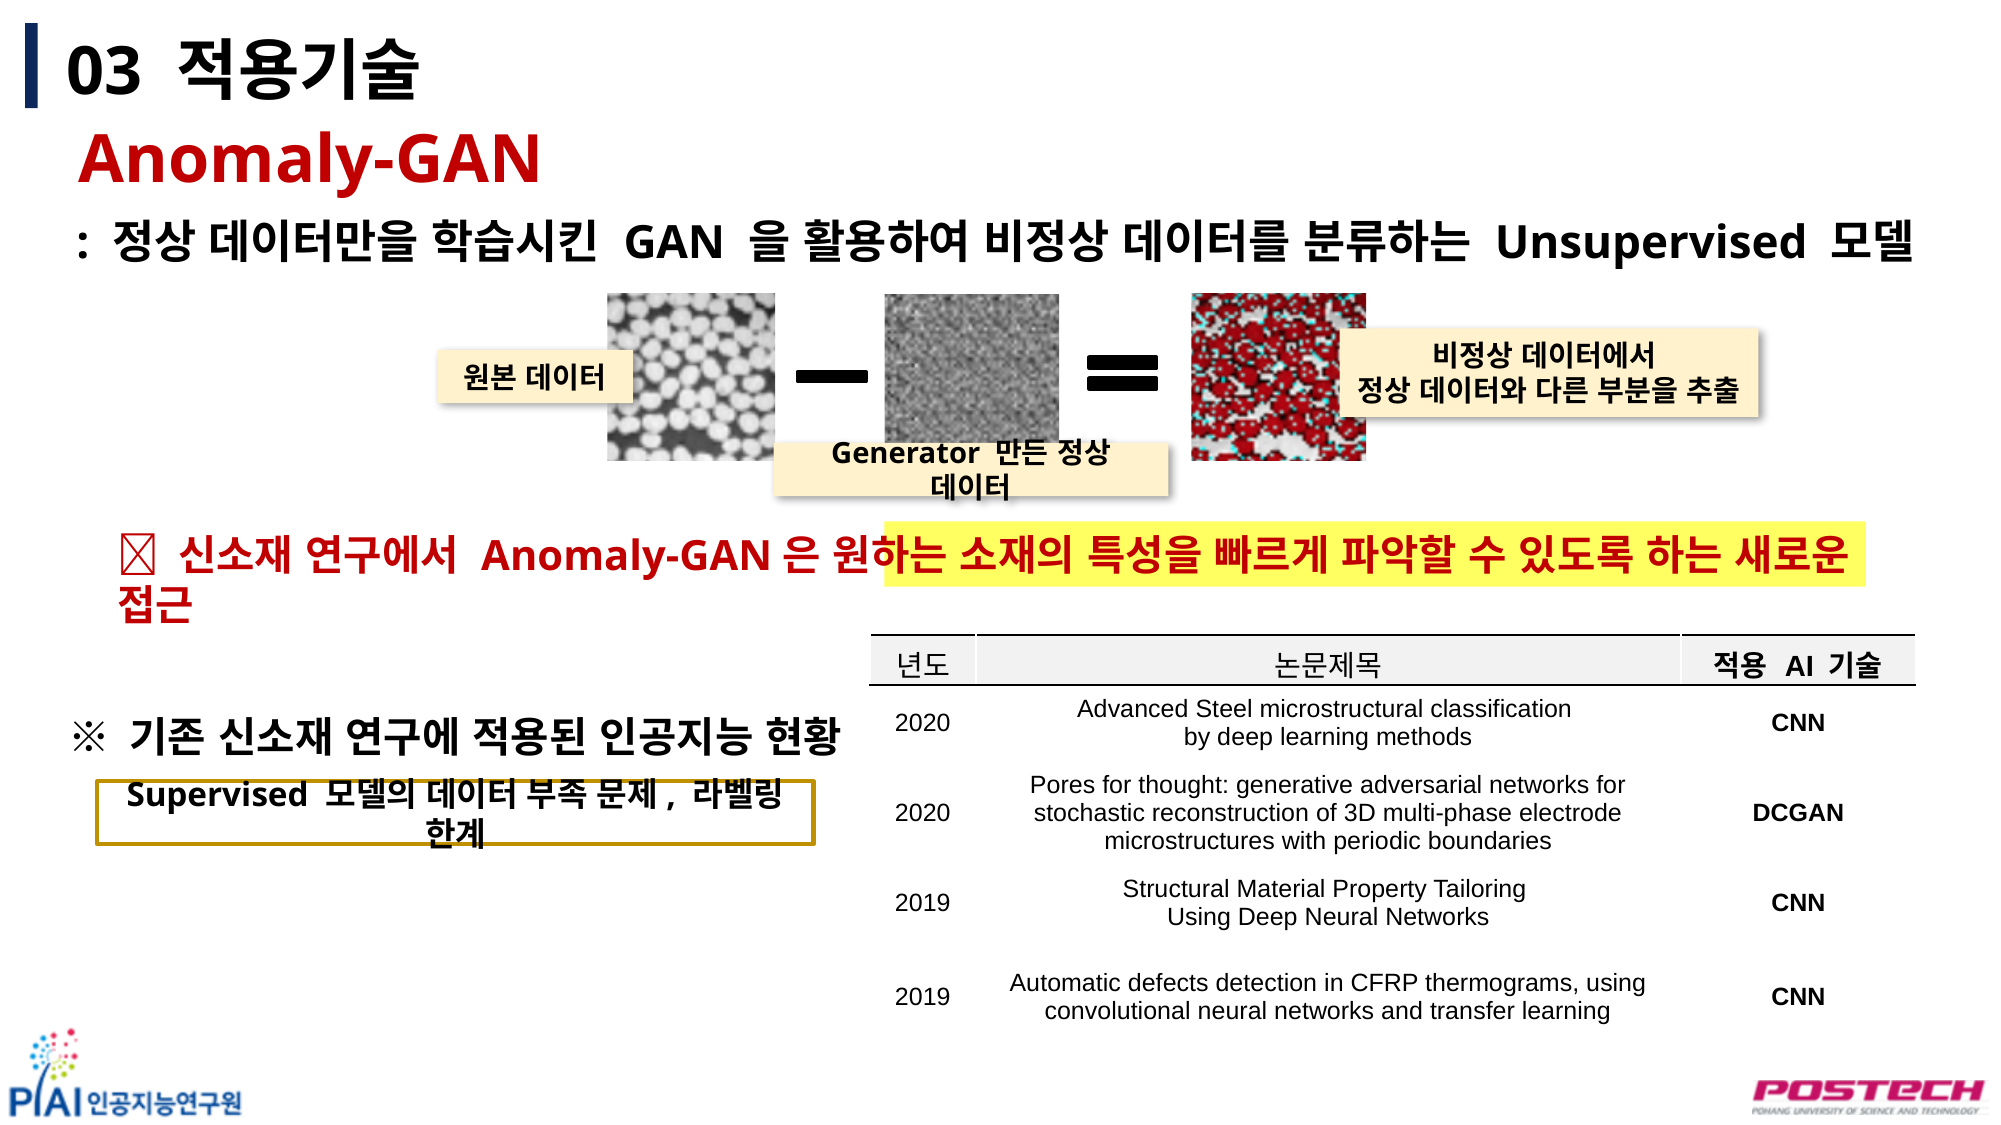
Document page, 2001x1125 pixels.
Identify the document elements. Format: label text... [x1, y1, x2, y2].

text_box : 정상 데이터만을 학습시킨 GAN 을 활용하여 비정상 데이터를 분류하는 Unsupervised 모델 [61, 205, 1930, 276]
text_box 원본 데이터 [436, 348, 601, 405]
text_box ※ 기존 신소재 연구에 적용된 인공지능 현황 [53, 702, 946, 768]
table_cell Advanced Steel microstructural classification by deep learning methods [977, 686, 1680, 759]
table_cell 2019 [871, 941, 975, 1052]
table_cell Pores for thought: generative adversarial networks for stochastic reconstruction of 3D multi-phase electrode microstructures with periodic boundaries [977, 761, 1680, 864]
picture [884, 294, 1060, 460]
text_box  신소재 연구에서 Anomaly-GAN은 원하는 소재의 특성을 빠르게 파악할 수 있도록 하는 새로운 접근 [102, 521, 1914, 637]
table_header 논문제목 [977, 636, 1680, 684]
text_box Generator 만든 정상 데이터 [772, 441, 1171, 498]
table_cell Structural Material Property Tailoring Using Deep Neural Networks [977, 866, 1680, 939]
text_box 03 적용기술 [52, 20, 663, 83]
table_cell CNN [1682, 686, 1915, 759]
table_cell DCGAN [1682, 761, 1915, 864]
picture [1740, 1069, 2000, 1125]
picture [606, 292, 776, 462]
picture [1191, 292, 1367, 462]
text_box [1087, 355, 1158, 370]
table_cell 2020 [871, 686, 975, 759]
table_cell Automatic defects detection in CFRP thermograms, using convolutional neural networks and transfer learning [977, 941, 1680, 1052]
table_header 적용 AI 기술 [1682, 636, 1915, 684]
text_box Supervised 모델의 데이터 부족 문제, 라벨링 한계 [95, 779, 816, 846]
table_cell CNN [1682, 941, 1915, 1052]
table_cell CNN [1682, 866, 1915, 939]
table_cell 2020 [871, 761, 975, 864]
text_box 비정상 데이터에서 정상 데이터와 다른 부분을 추출 [1372, 326, 1760, 419]
picture [3, 1019, 249, 1125]
text_box [796, 370, 868, 383]
table_cell 2019 [871, 866, 975, 939]
table_header 년도 [871, 636, 975, 684]
text_box Anomaly-GAN [63, 108, 596, 203]
text_box [1087, 376, 1158, 391]
